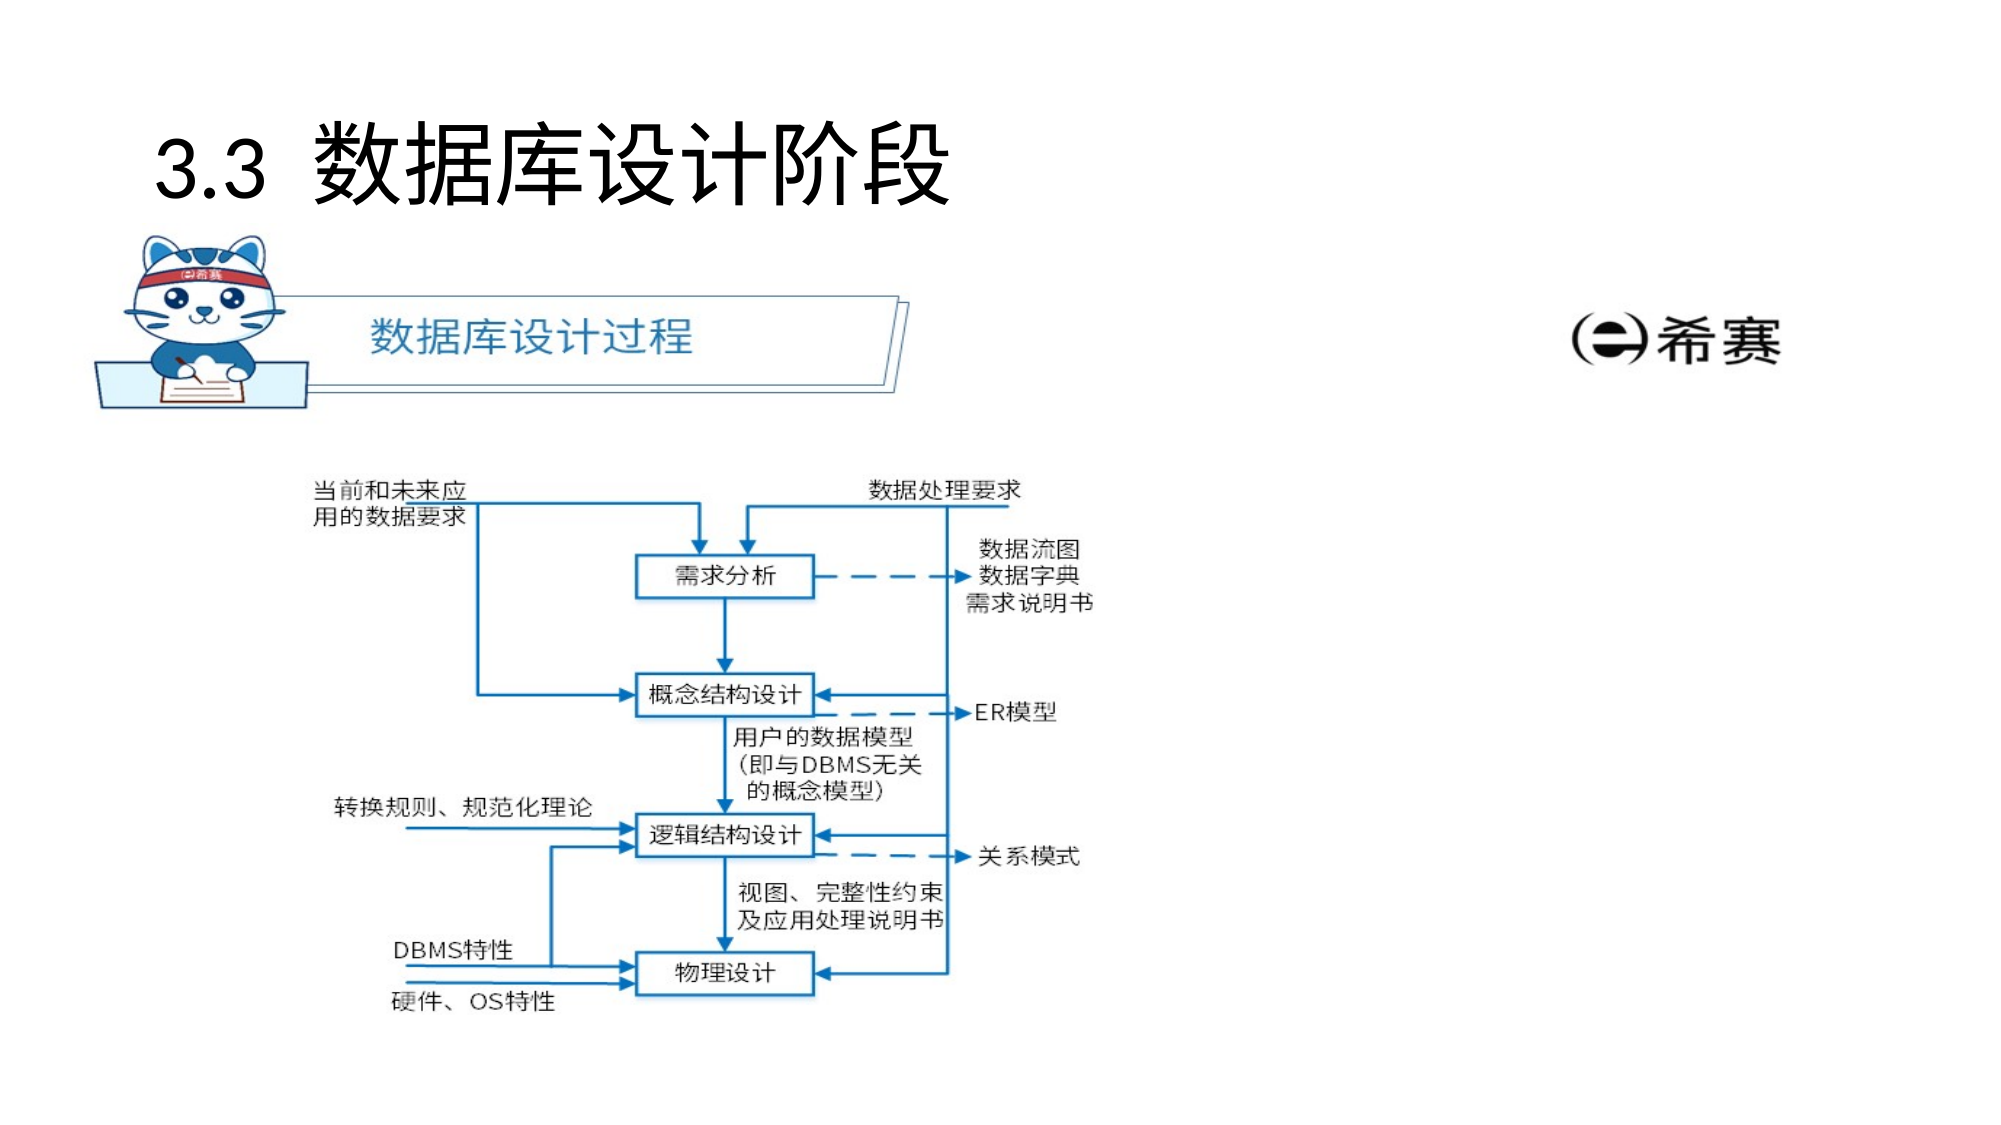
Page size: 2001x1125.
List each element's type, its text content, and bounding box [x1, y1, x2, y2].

title 3.3 数据库设计阶段 [137, 59, 1863, 223]
picture [3, 223, 1863, 1125]
